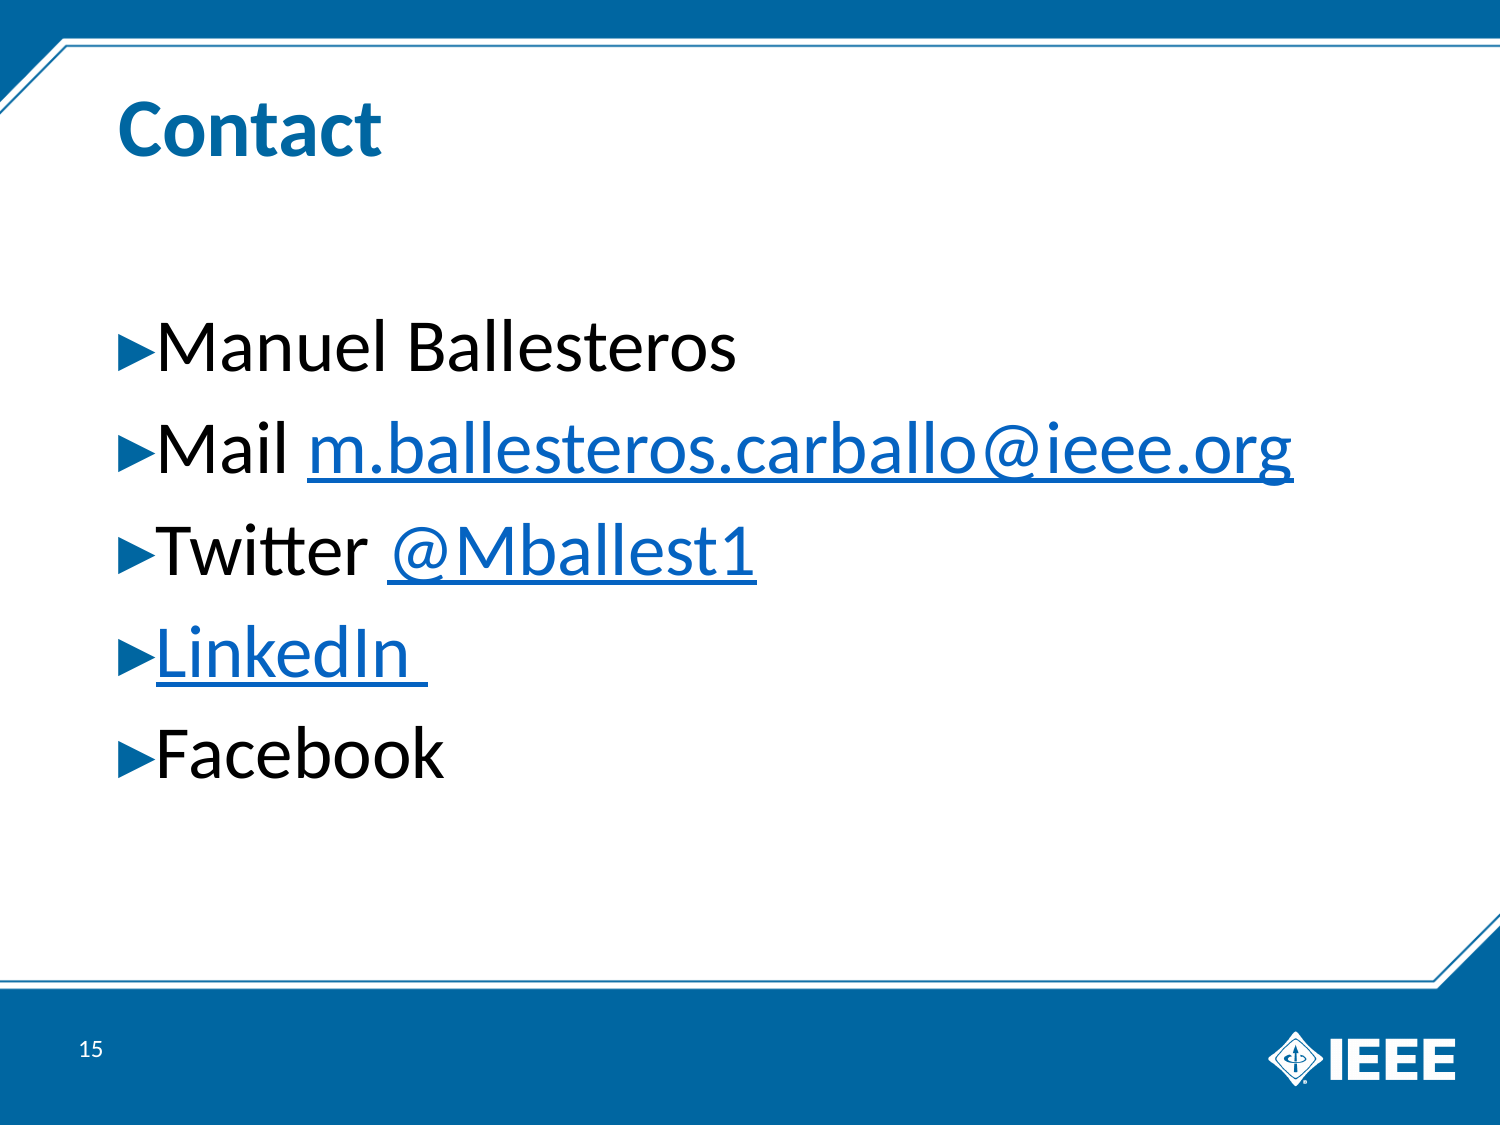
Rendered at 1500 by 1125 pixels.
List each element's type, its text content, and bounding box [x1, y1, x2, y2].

title Contact [103, 91, 1397, 182]
list Manuel Ballesteros Mail m.ballesteros.carballo@ieee.org Twitter @Mballest1 LinkedIn Facebook [103, 299, 1397, 947]
picture [0, 913, 1500, 1125]
slide_number 15 [63, 1017, 143, 1078]
picture [0, 0, 1500, 115]
